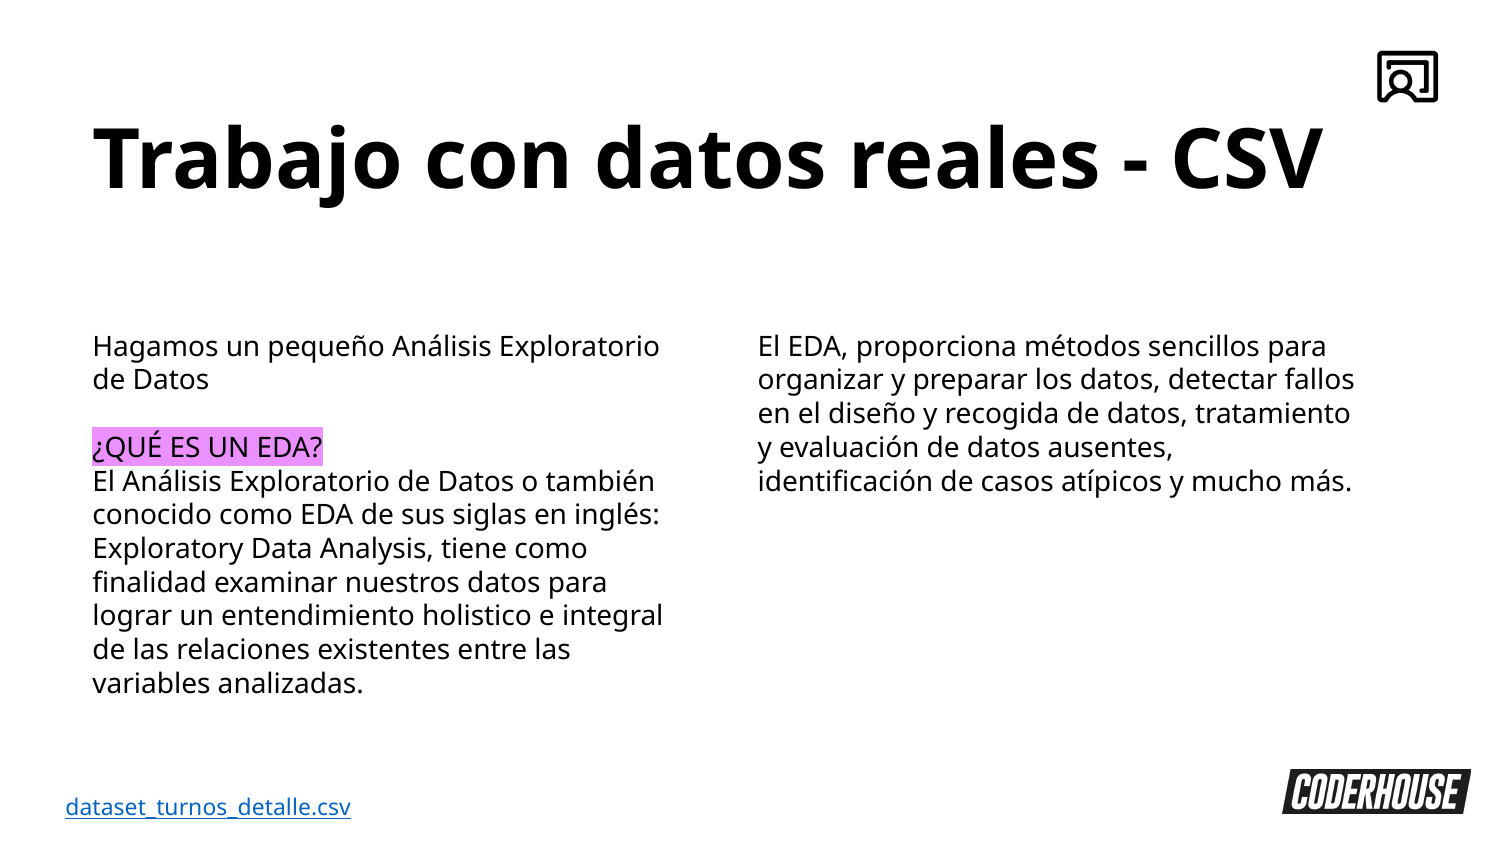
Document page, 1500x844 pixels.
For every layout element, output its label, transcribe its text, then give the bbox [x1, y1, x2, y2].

text_box dataset_turnos_detalle.csv [50, 777, 506, 840]
text_box Hagamos un pequeño Análisis Exploratorio de Datos ¿QUÉ ES UN EDA? El Análisis Exploratorio de Datos o también conocido como EDA de sus siglas en inglés: Exploratory Data Analysis, tiene como finalidad examinar nuestros datos para lograr un entendimiento holistico e integral de las relaciones existentes entre las variables analizadas. [77, 312, 707, 782]
picture [1281, 769, 1471, 814]
text_box El EDA, proporciona métodos sencillos para organizar y preparar los datos, detectar fallos en el diseño y recogida de datos, tratamiento y evaluación de datos ausentes, identificación de casos atípicos y mucho más. [742, 312, 1372, 512]
text_box Trabajo con datos reales - CSV [77, 101, 1414, 222]
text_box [1347, 15, 1469, 138]
